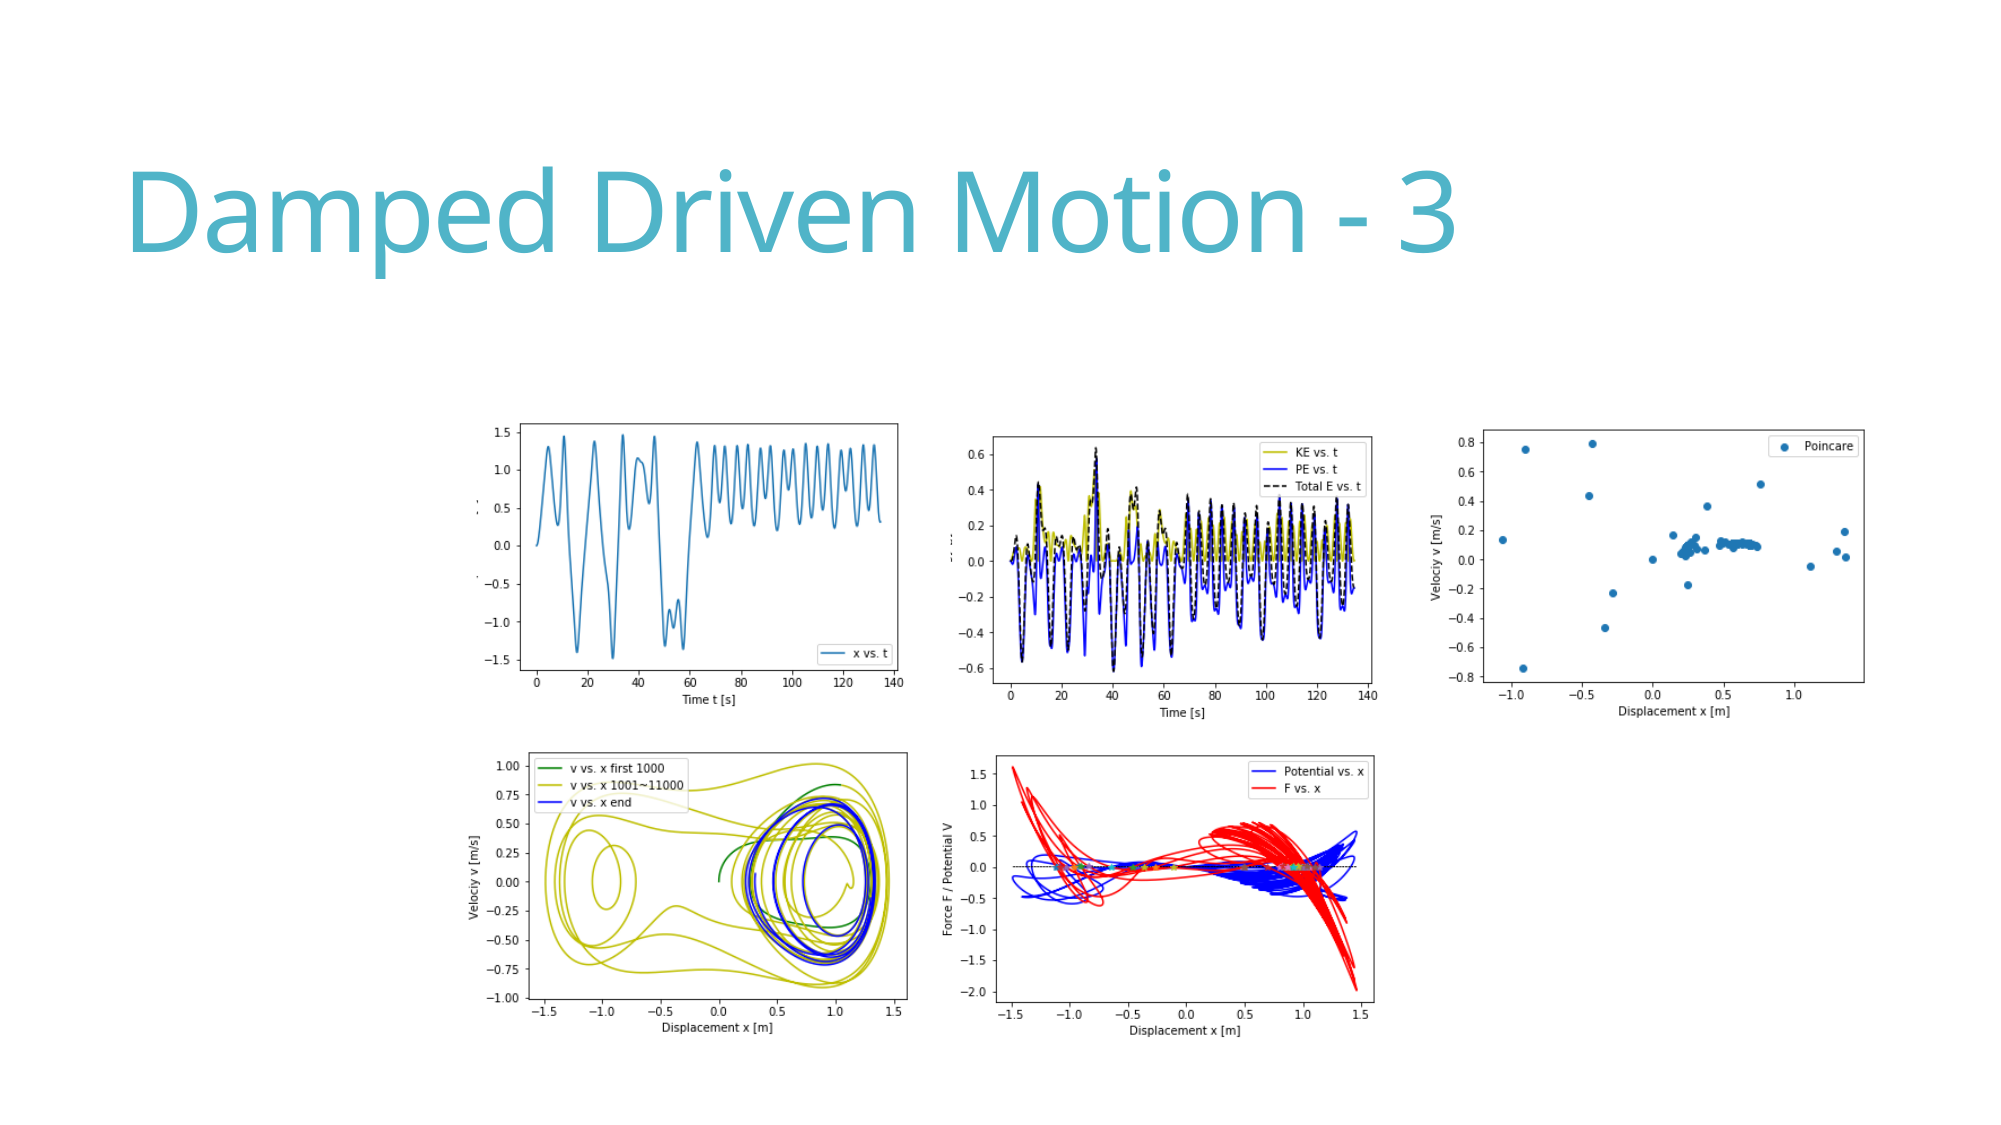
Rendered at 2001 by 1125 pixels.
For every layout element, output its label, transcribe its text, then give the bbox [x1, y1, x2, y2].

title Damped Driven Motion - 3 [107, 81, 1875, 354]
picture [476, 412, 912, 713]
picture [456, 740, 918, 1042]
picture [924, 744, 1386, 1045]
picture [950, 425, 1386, 727]
picture [1424, 418, 1876, 727]
